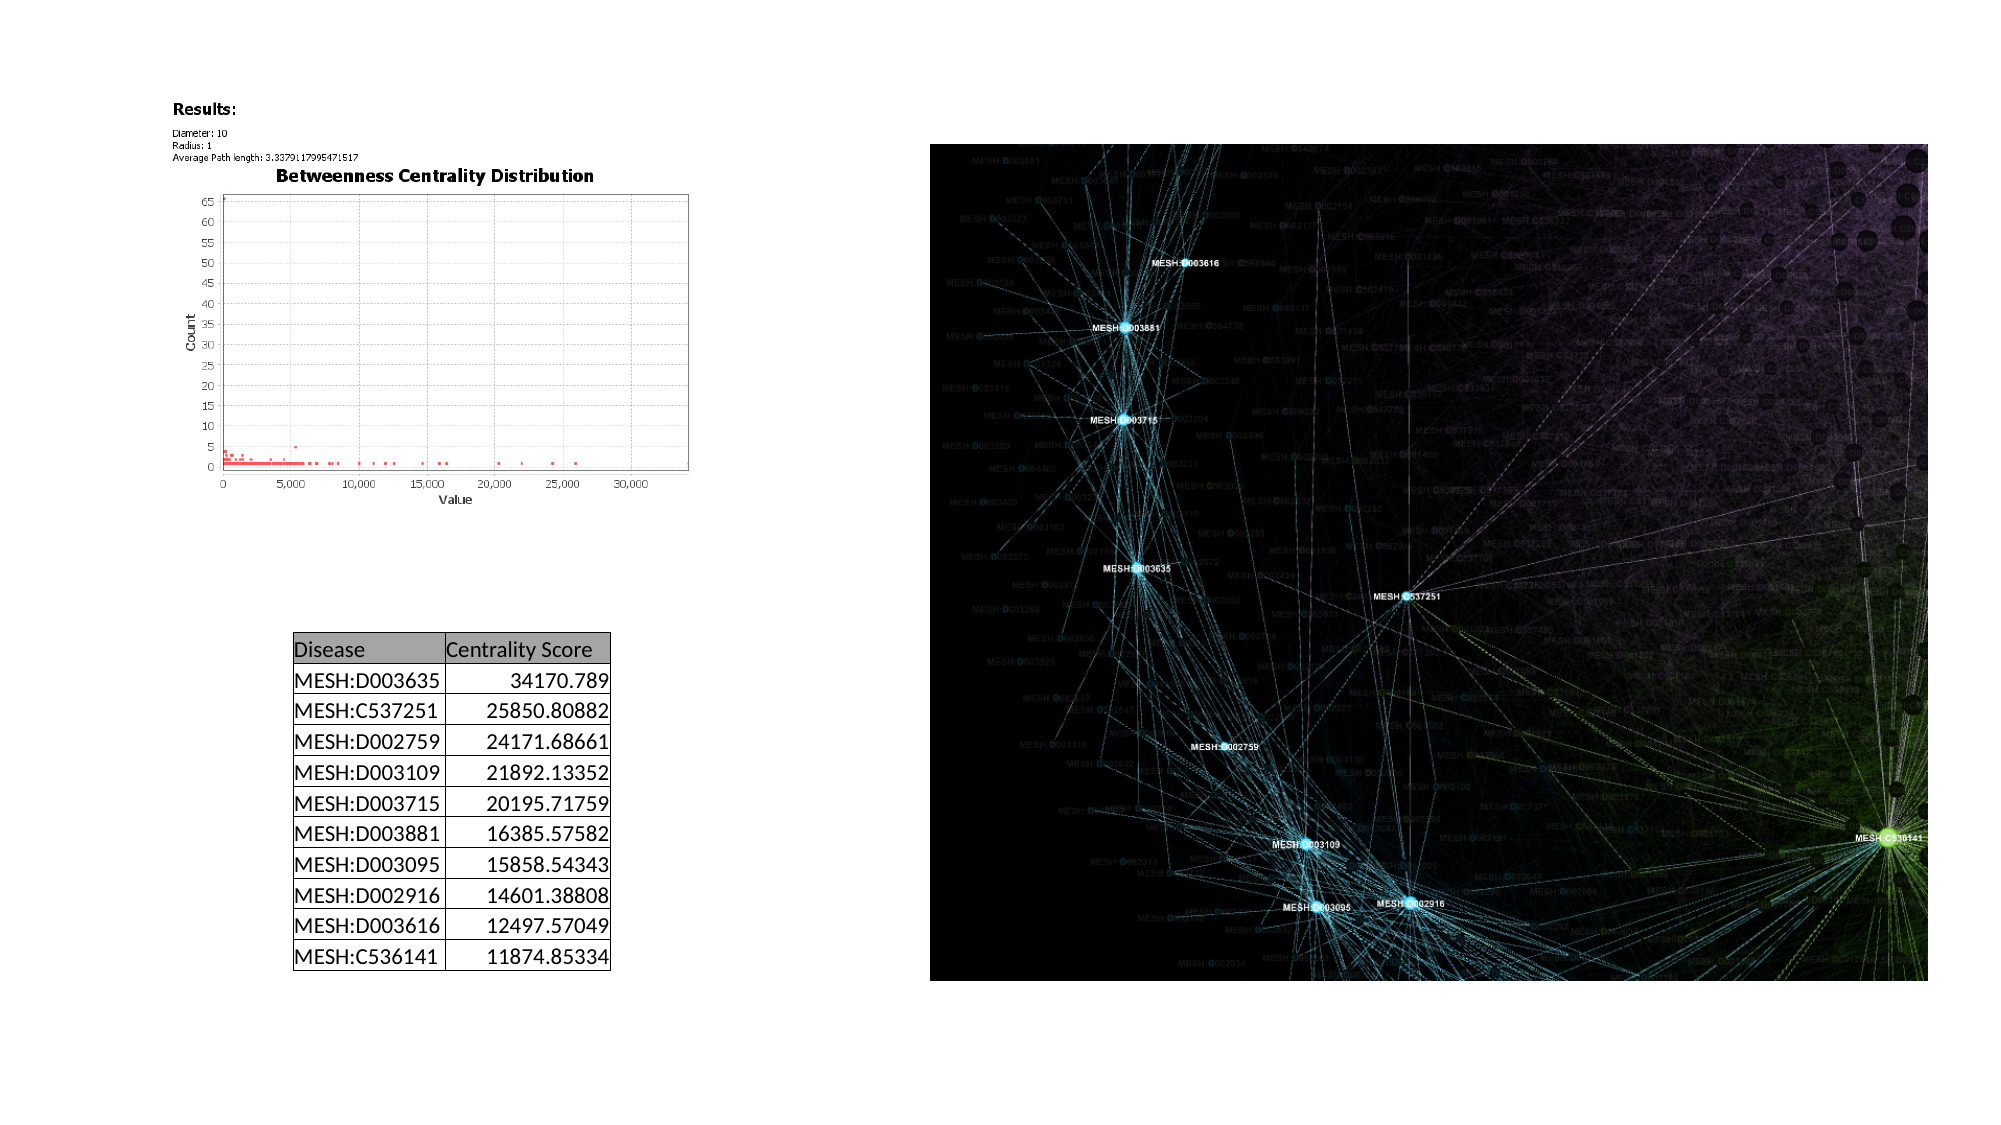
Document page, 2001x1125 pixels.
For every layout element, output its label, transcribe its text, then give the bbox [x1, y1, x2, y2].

table_cell MESH:C536141 [294, 940, 445, 970]
table_cell MESH:D002916 [294, 879, 445, 908]
table_cell 16385.57582 [446, 817, 610, 847]
table_cell 21892.13352 [446, 756, 610, 786]
table_cell MESH:D003881 [294, 817, 445, 847]
table_cell MESH:C537251 [294, 694, 445, 724]
table_cell 11874.85334 [446, 940, 610, 970]
table_header Disease [294, 633, 445, 663]
table_cell 24171.68661 [446, 725, 610, 755]
table_cell MESH:D002759 [294, 725, 445, 755]
picture [930, 144, 1928, 981]
table_cell 20195.71759 [446, 787, 610, 816]
table_cell MESH:D003109 [294, 756, 445, 786]
table_cell 34170.789 [446, 664, 610, 693]
table_cell MESH:D003616 [294, 909, 445, 939]
picture [171, 95, 733, 518]
table_cell 15858.54343 [446, 848, 610, 878]
table_cell MESH:D003715 [294, 787, 445, 816]
table_cell MESH:D003635 [294, 664, 445, 693]
table_cell 25850.80882 [446, 694, 610, 724]
table_cell 14601.38808 [446, 879, 610, 908]
table_header Centrality Score [446, 633, 610, 663]
table_cell MESH:D003095 [294, 848, 445, 878]
table_cell 12497.57049 [446, 909, 610, 939]
